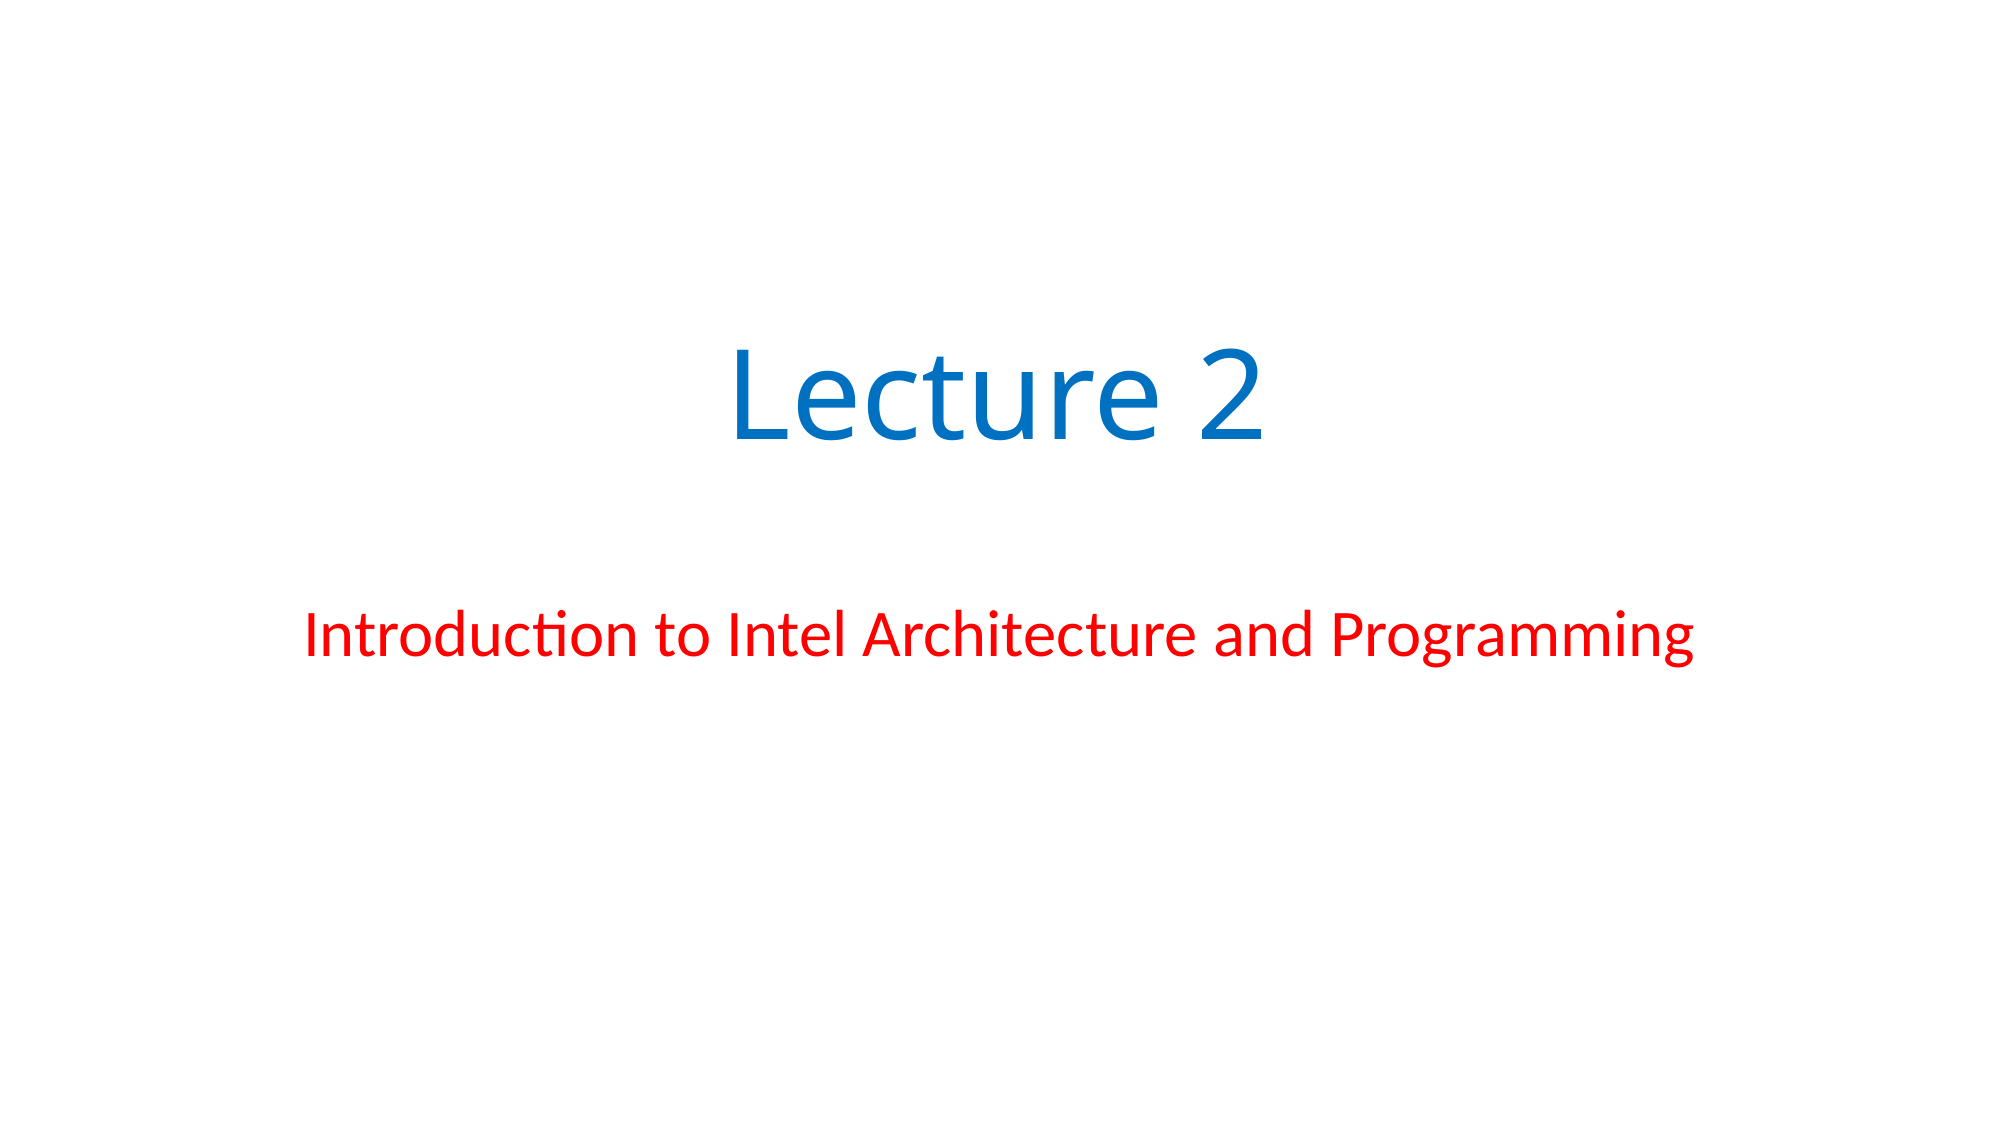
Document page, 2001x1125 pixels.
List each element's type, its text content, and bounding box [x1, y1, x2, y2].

subtitle Introduction to Intel Architecture and Programming [249, 590, 1750, 863]
title Lecture 2 [246, 249, 1747, 475]
